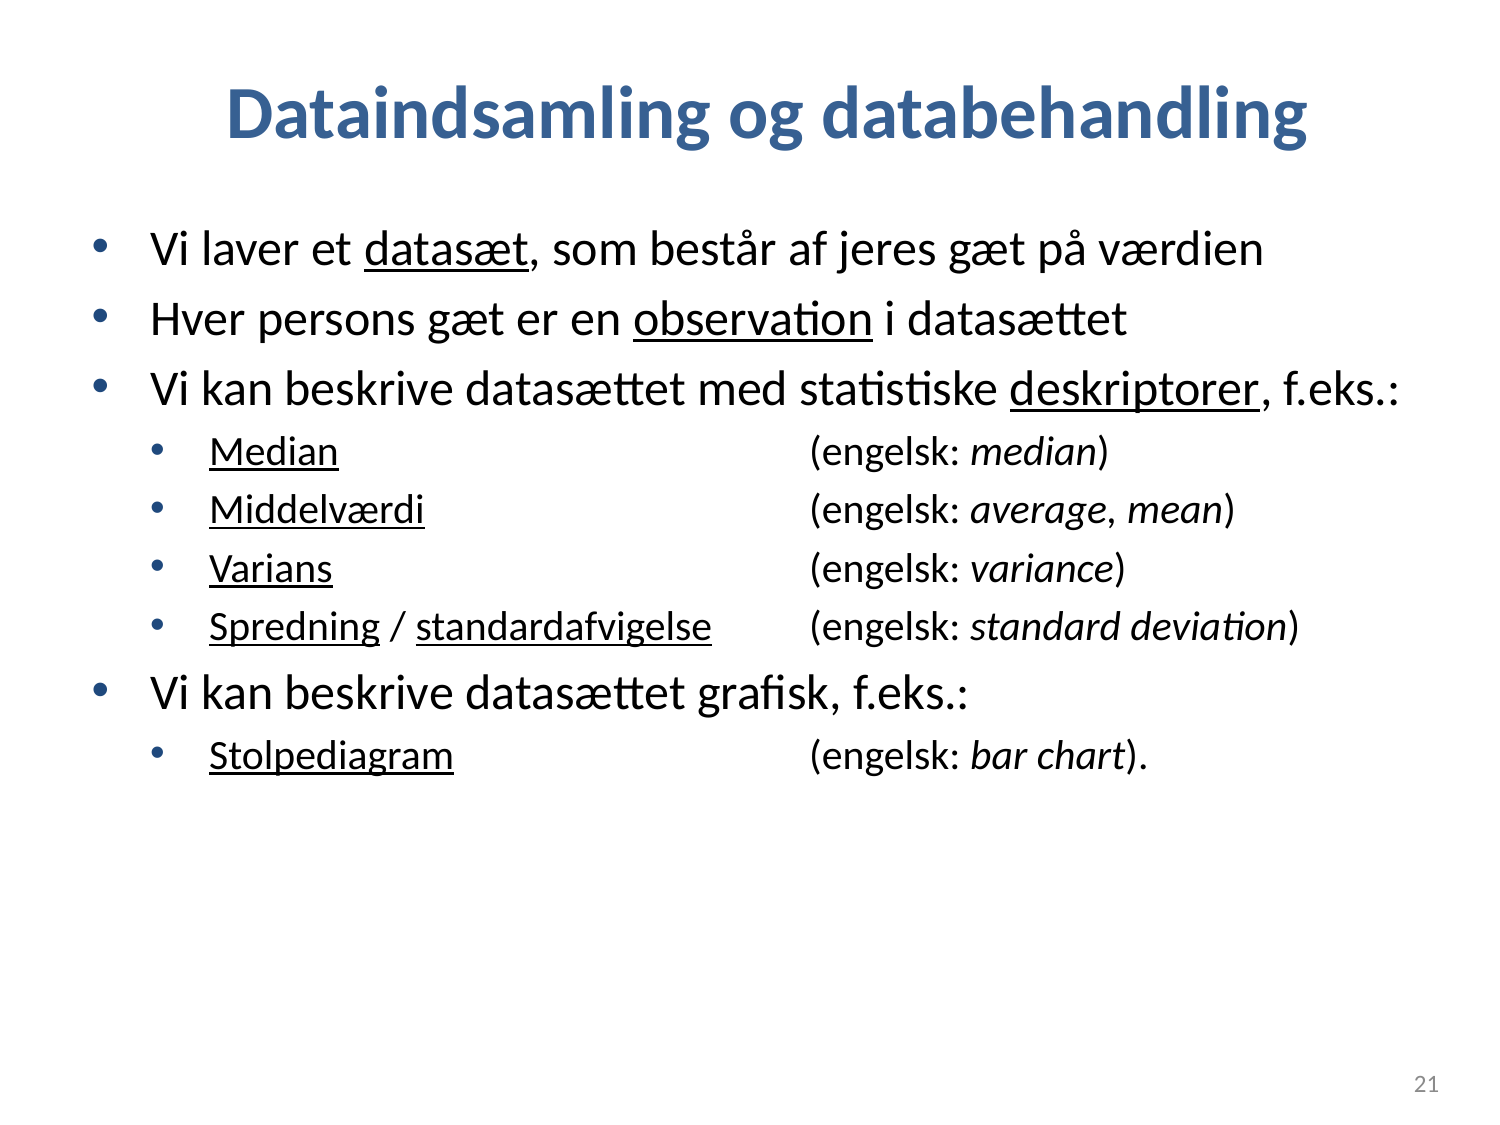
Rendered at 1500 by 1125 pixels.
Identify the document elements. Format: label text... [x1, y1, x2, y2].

slide_number 21 [1104, 1058, 1455, 1107]
title Dataindsamling og databehandling [76, 45, 1459, 173]
list Vi laver et datasæt, som består af jeres gæt på værdien Hver persons gæt er en observation i datasættet Vi kan beskrive datasættet med statistiske deskriptorer, f.eks.: Median (engelsk: median) Middelværdi (engelsk: average, mean) Varians (engelsk: variance) Spredning / standardafvigelse (engelsk: standard deviation) Vi kan beskrive datasættet grafisk, f.eks.: Stolpediagram (engelsk: bar chart). [76, 208, 1459, 1106]
